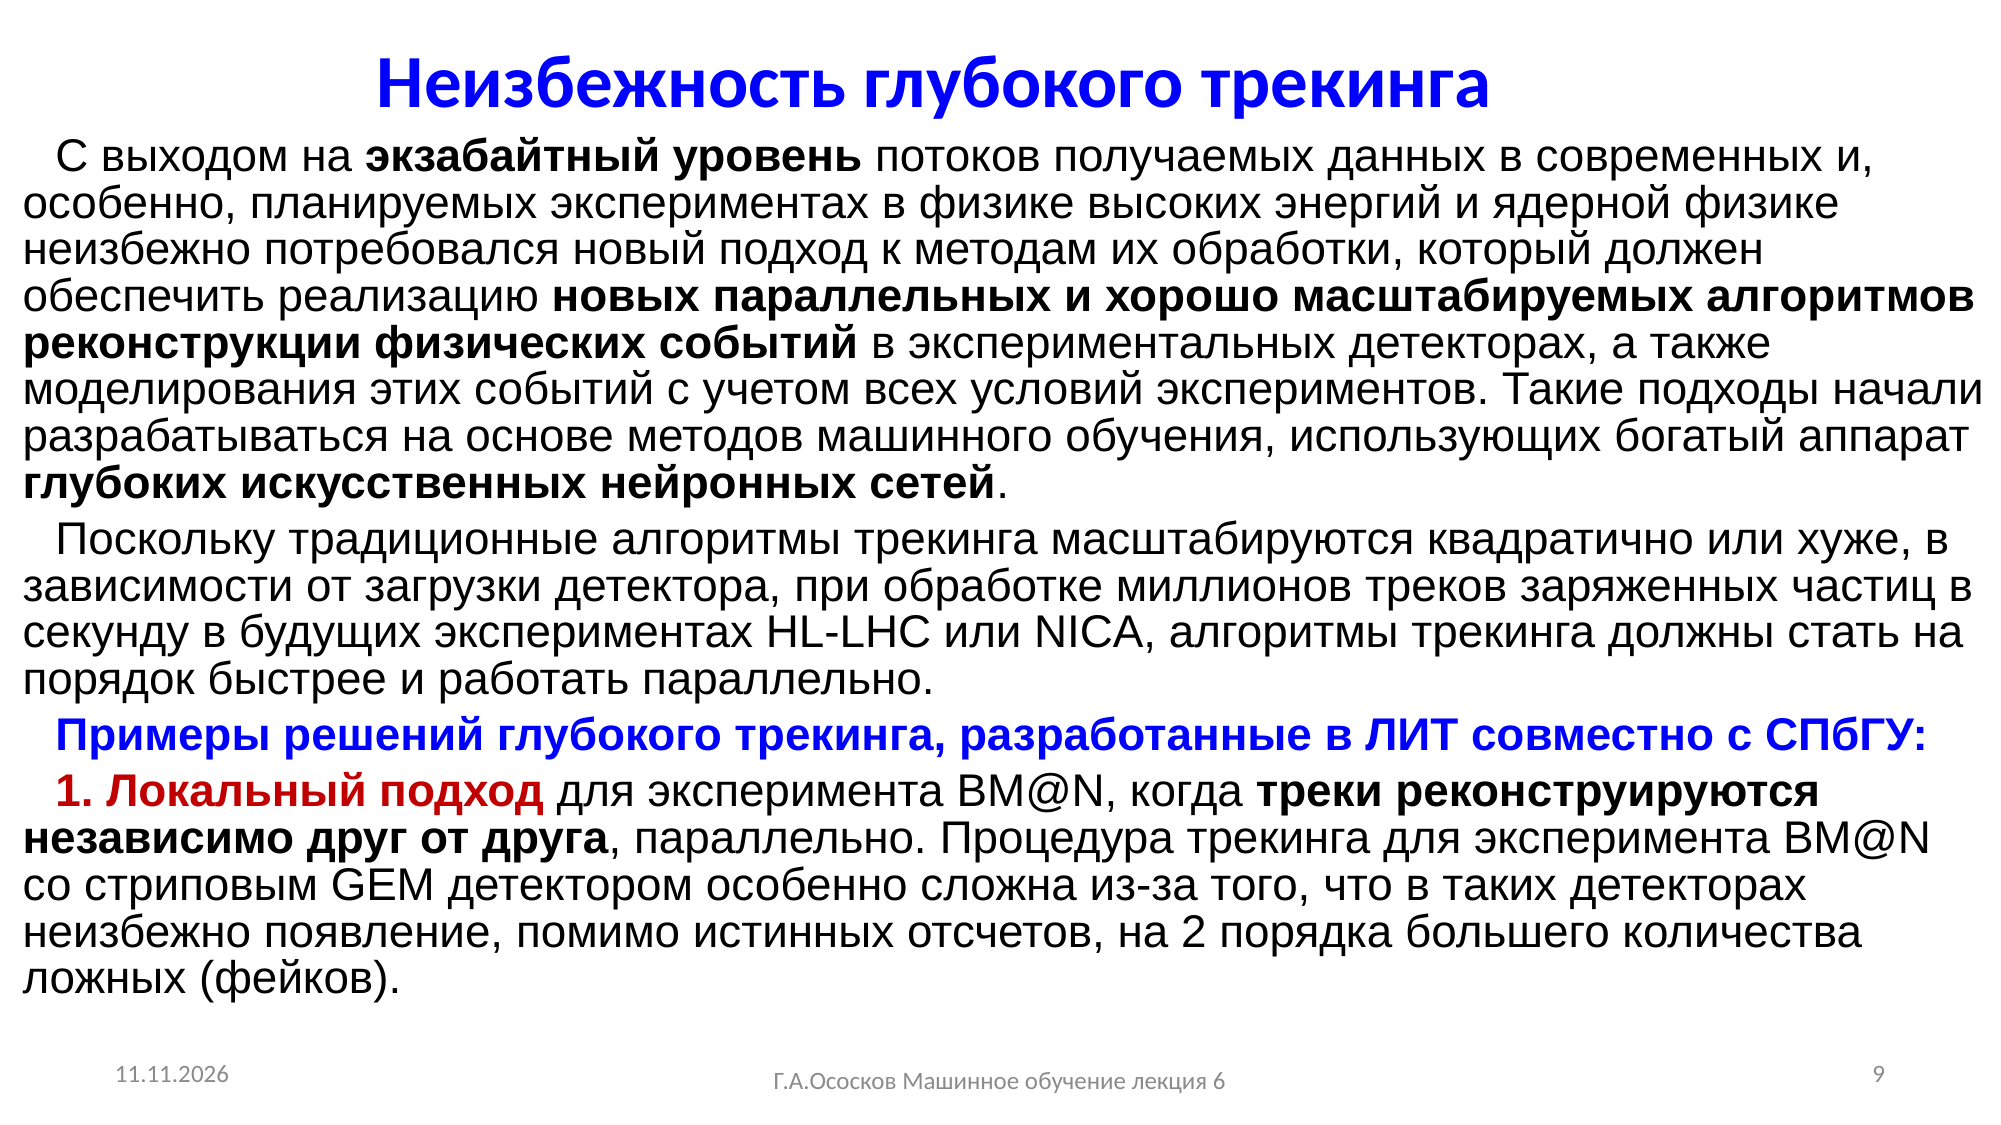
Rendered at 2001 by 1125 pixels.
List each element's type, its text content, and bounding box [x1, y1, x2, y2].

text_box Неизбежность глубокого трекинга [362, 18, 1567, 130]
text_box С выходом на экзабайтный уровень потоков получаемых данных в современных и, особенно, планируемых экспериментах в физике высоких энергий и ядерной физике неизбежно потребовался новый подход к методам их обработки, который должен обеспечить реализацию новых параллельных и хорошо масштабируемых алгоритмов реконструкции физических событий в экспериментальных детекторах, а также моделирования этих событий с учетом всех условий экспериментов. Такие подходы начали разрабатываться на основе методов машинного обучения, использующих богатый аппарат глубоких искусственных нейронных сетей. Поскольку традиционные алгоритмы трекинга масштабируются квадратично или хуже, в зависимости от загрузки детектора, при обработке миллионов треков заряженных частиц в секунду в будущих экспериментах HL-LHC или NICA, алгоритмы трекинга должны стать на порядок быстрее и работать параллельно. Примеры решений глубокого трекинга, разработанные в ЛИТ совместно с СПбГУ: Локальный подход для эксперимента BM@N, когда треки реконструируются независимо друг от друга, параллельно. Процедура трекинга для эксперимента BM@N со стриповым GEM детектором особенно сложна из-за того, что в таких детекторах неизбежно появление, помимо истинных отсчетов, на 2 порядка большего количества ложных (фейков). [7, 126, 2000, 1011]
slide_number 9 [1433, 1042, 1900, 1103]
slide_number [99, 1042, 567, 1103]
footer Г.А.Ососков Машинное обучение лекция 6 [730, 1062, 1270, 1097]
